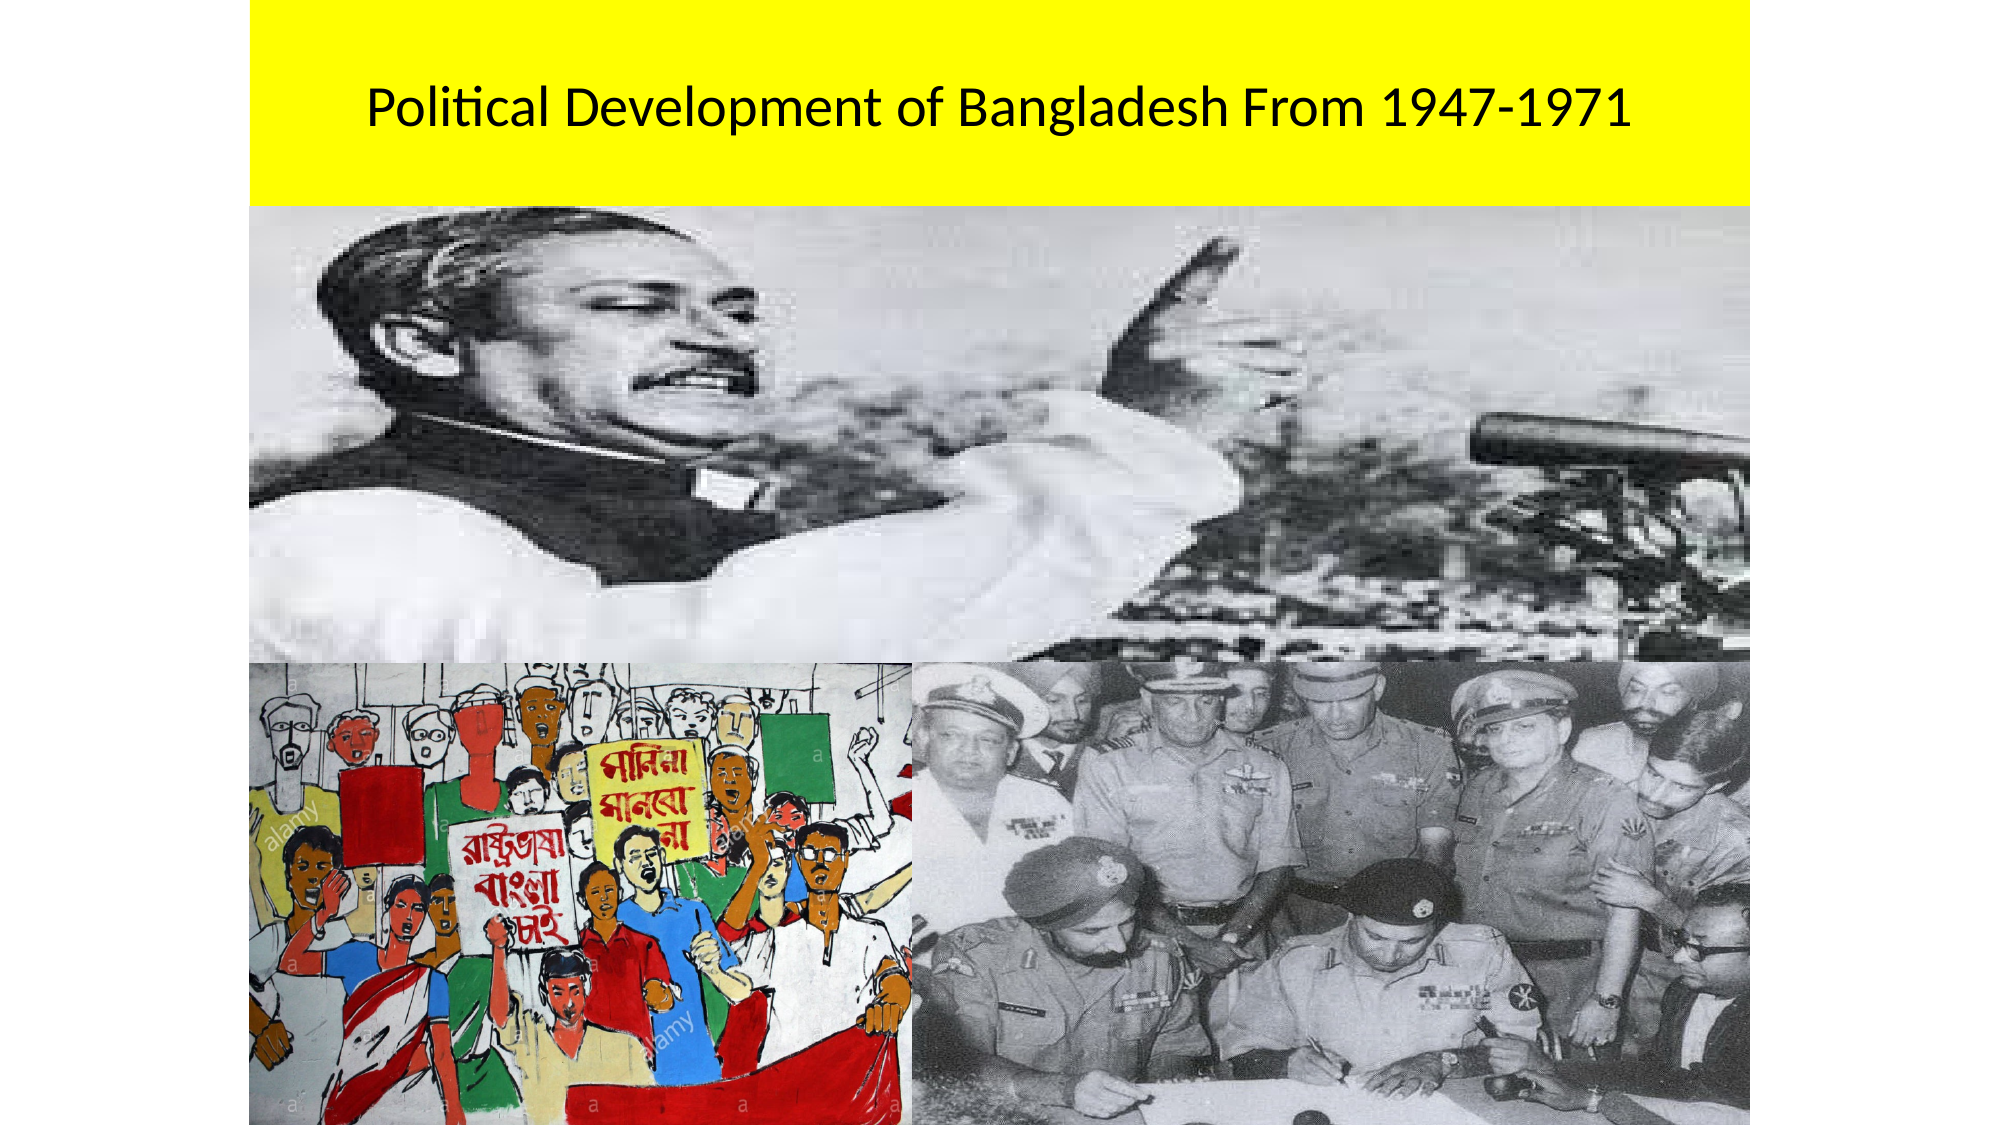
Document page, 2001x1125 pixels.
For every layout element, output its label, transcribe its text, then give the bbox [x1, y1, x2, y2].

picture [249, 205, 1751, 1125]
title Political Development of Bangladesh From 1947-1971 [249, 0, 1750, 205]
